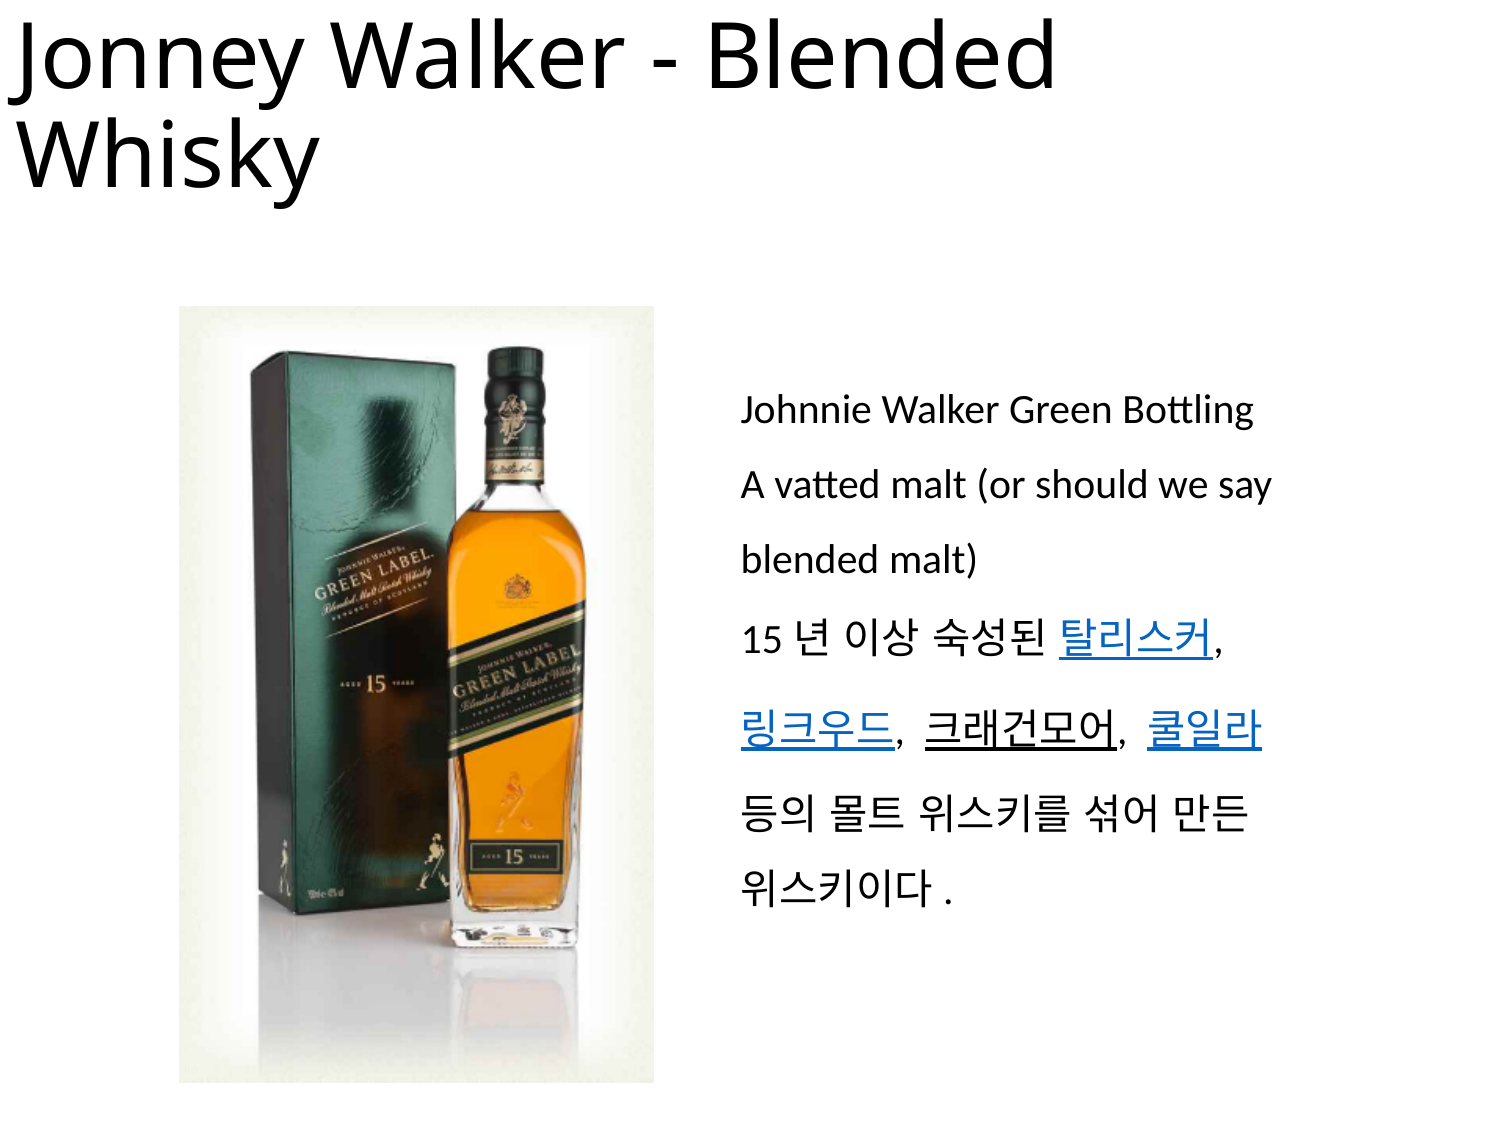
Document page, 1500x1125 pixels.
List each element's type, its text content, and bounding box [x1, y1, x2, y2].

title Jonney Walker - Blended Whisky [0, 0, 1294, 218]
picture [179, 306, 654, 1083]
text_box Johnnie Walker Green Bottling A vatted malt (or should we say blended malt) 15년 이상 숙성된 탈리스커, 링크우드, 크래건모어, 쿨일라 등의 몰트 위스키를 섞어 만든 위스키이다. [725, 349, 1346, 921]
